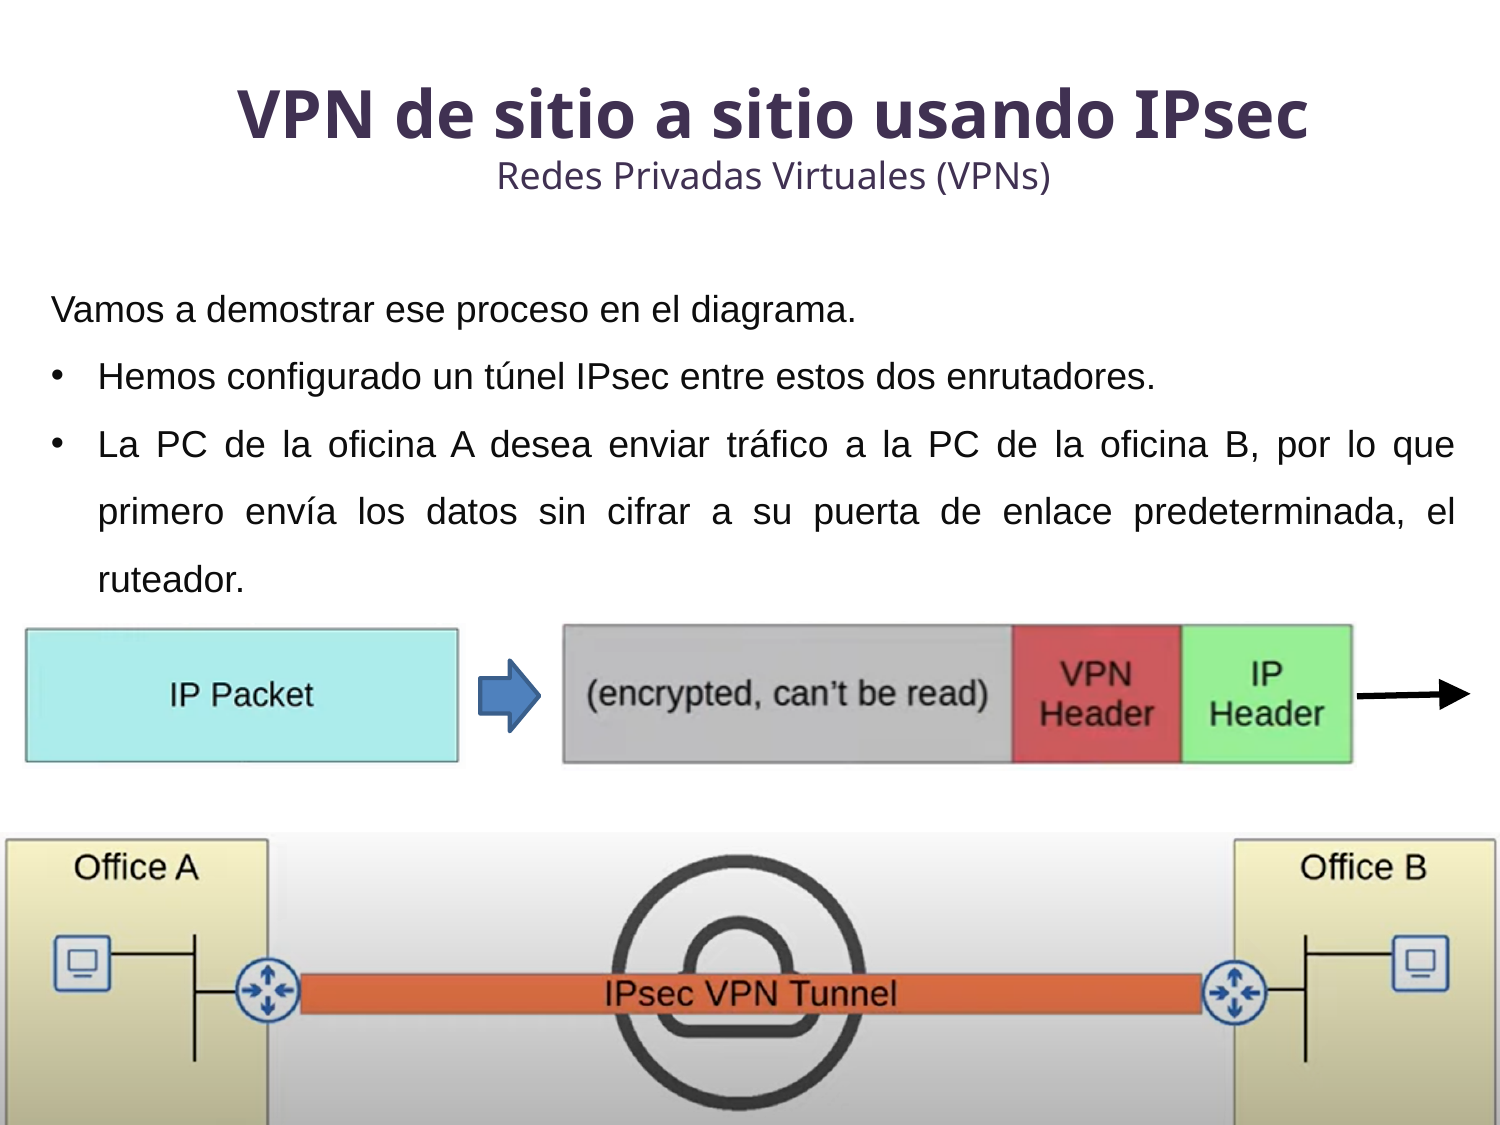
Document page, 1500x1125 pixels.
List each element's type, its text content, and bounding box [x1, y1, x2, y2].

text_box Vamos a demostrar ese proceso en el diagrama. Hemos configurado un túnel IPsec entre estos dos enrutadores. La PC de la oficina A desea enviar tráfico a la PC de la oficina B, por lo que primero envía los datos sin cifrar a su puerta de enlace predeterminada, el ruteador. [36, 254, 1471, 608]
text_box VPN de sitio a sitio usando IPsec Redes Privadas Virtuales (VPNs) [155, 64, 1392, 205]
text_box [21, 621, 1471, 772]
picture [0, 832, 1500, 1125]
